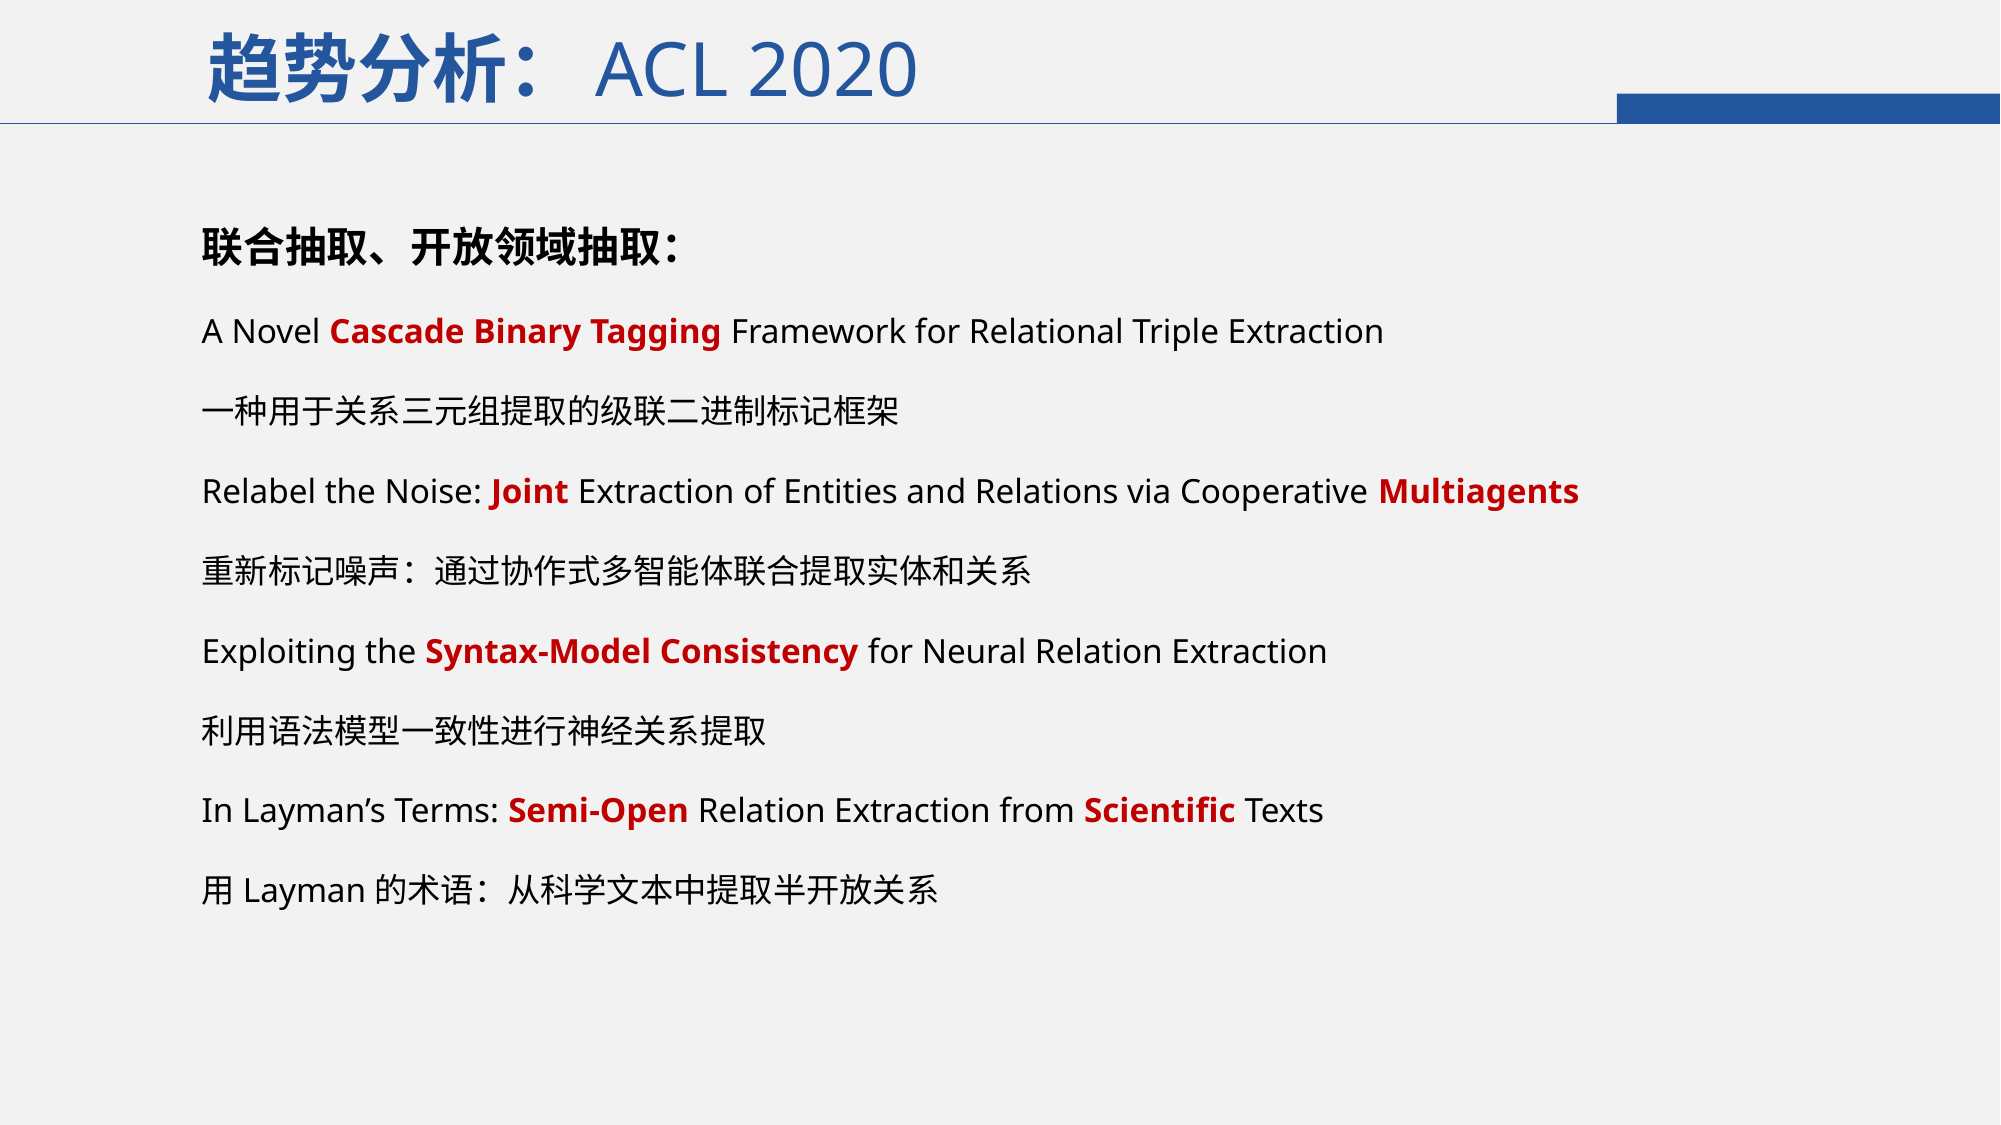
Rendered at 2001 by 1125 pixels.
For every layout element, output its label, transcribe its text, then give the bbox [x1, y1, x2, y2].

text_box 联合抽取、开放领域抽取： A Novel Cascade Binary Tagging Framework for Relational Triple Extraction 一种用于关系三元组提取的级联二进制标记框架 Relabel the Noise: Joint Extraction of Entities and Relations via Cooperative Multiagents 重新标记噪声：通过协作式多智能体联合提取实体和关系 Exploiting the Syntax-Model Consistency for Neural Relation Extraction 利用语法模型一致性进行神经关系提取 In Layman’s Terms: Semi-Open Relation Extraction from Scientific Texts 用Layman的术语：从科学文本中提取半开放关系 [186, 213, 1814, 997]
text_box ACL 2020 [598, 14, 1208, 120]
text_box 趋势分析： [192, 14, 598, 120]
